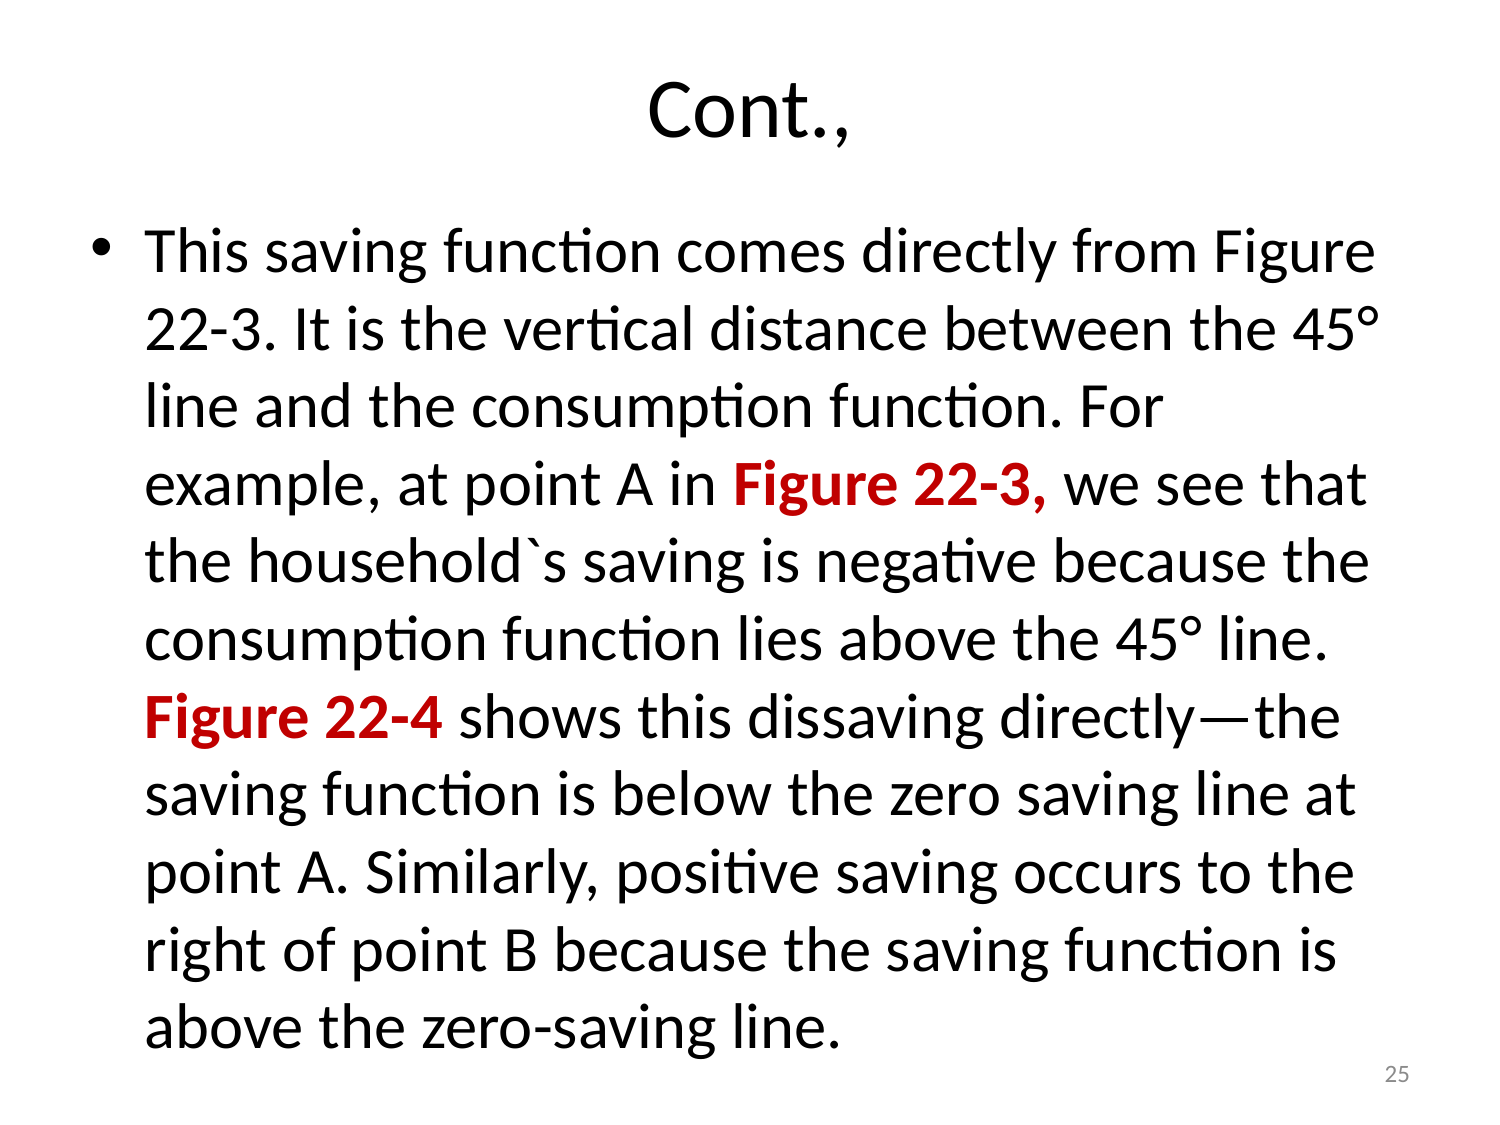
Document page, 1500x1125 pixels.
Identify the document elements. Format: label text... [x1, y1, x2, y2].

title Cont., [75, 45, 1425, 163]
slide_number 25 [1074, 1042, 1425, 1103]
list This saving function comes directly from Figure 22-3. It is the vertical distance between the 45° line and the consumption function. For example, at point A in Figure 22-3, we see that the household`s saving is negative because the consumption function lies above the 45° line. Figure 22-4 shows this dissaving directly—the saving function is below the zero saving line at point A. Similarly, positive saving occurs to the right of point B because the saving function is above the zero-saving line. [75, 200, 1425, 1075]
